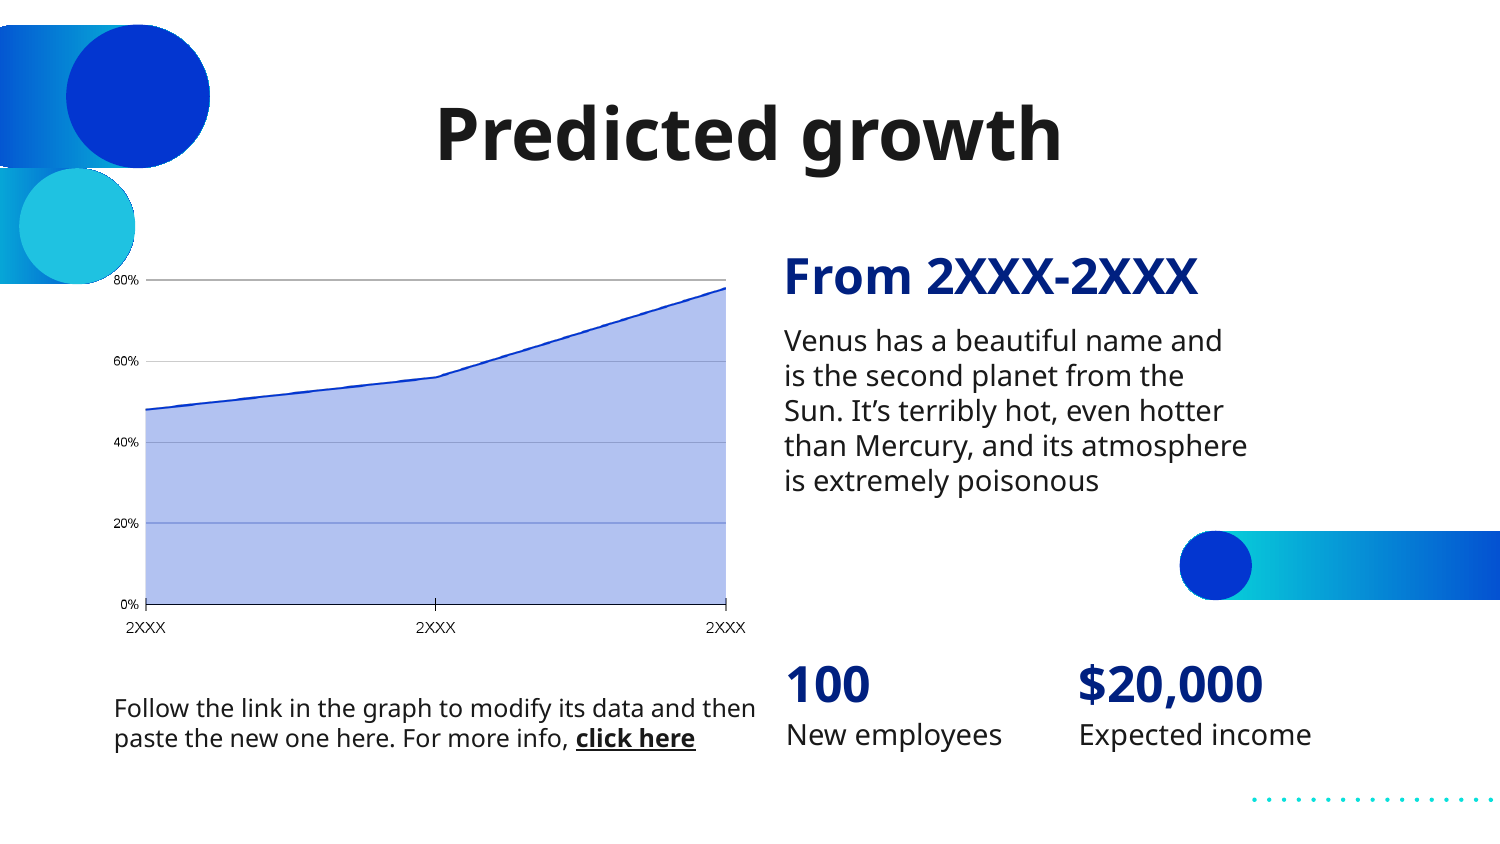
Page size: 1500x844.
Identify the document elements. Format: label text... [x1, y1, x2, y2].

text_box $20,000 [1086, 637, 1379, 726]
text_box Expected income [1086, 726, 1379, 752]
text_box Follow the link in the graph to modify its data and then paste the new one here. For more info, click here [113, 692, 788, 757]
title Predicted growth [215, 72, 1382, 167]
text_box New employees [785, 726, 1086, 752]
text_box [0, 24, 210, 169]
text_box From 2XXX-2XXX [768, 242, 1267, 307]
text_box Venus has a beautiful name and is the second planet from the Sun. It’s terribly hot, even hotter than Mercury, and its atmosphere is extremely poisonous [769, 307, 1267, 529]
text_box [1179, 530, 1500, 601]
picture [93, 252, 746, 656]
text_box 100 [785, 637, 1086, 726]
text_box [0, 167, 136, 285]
